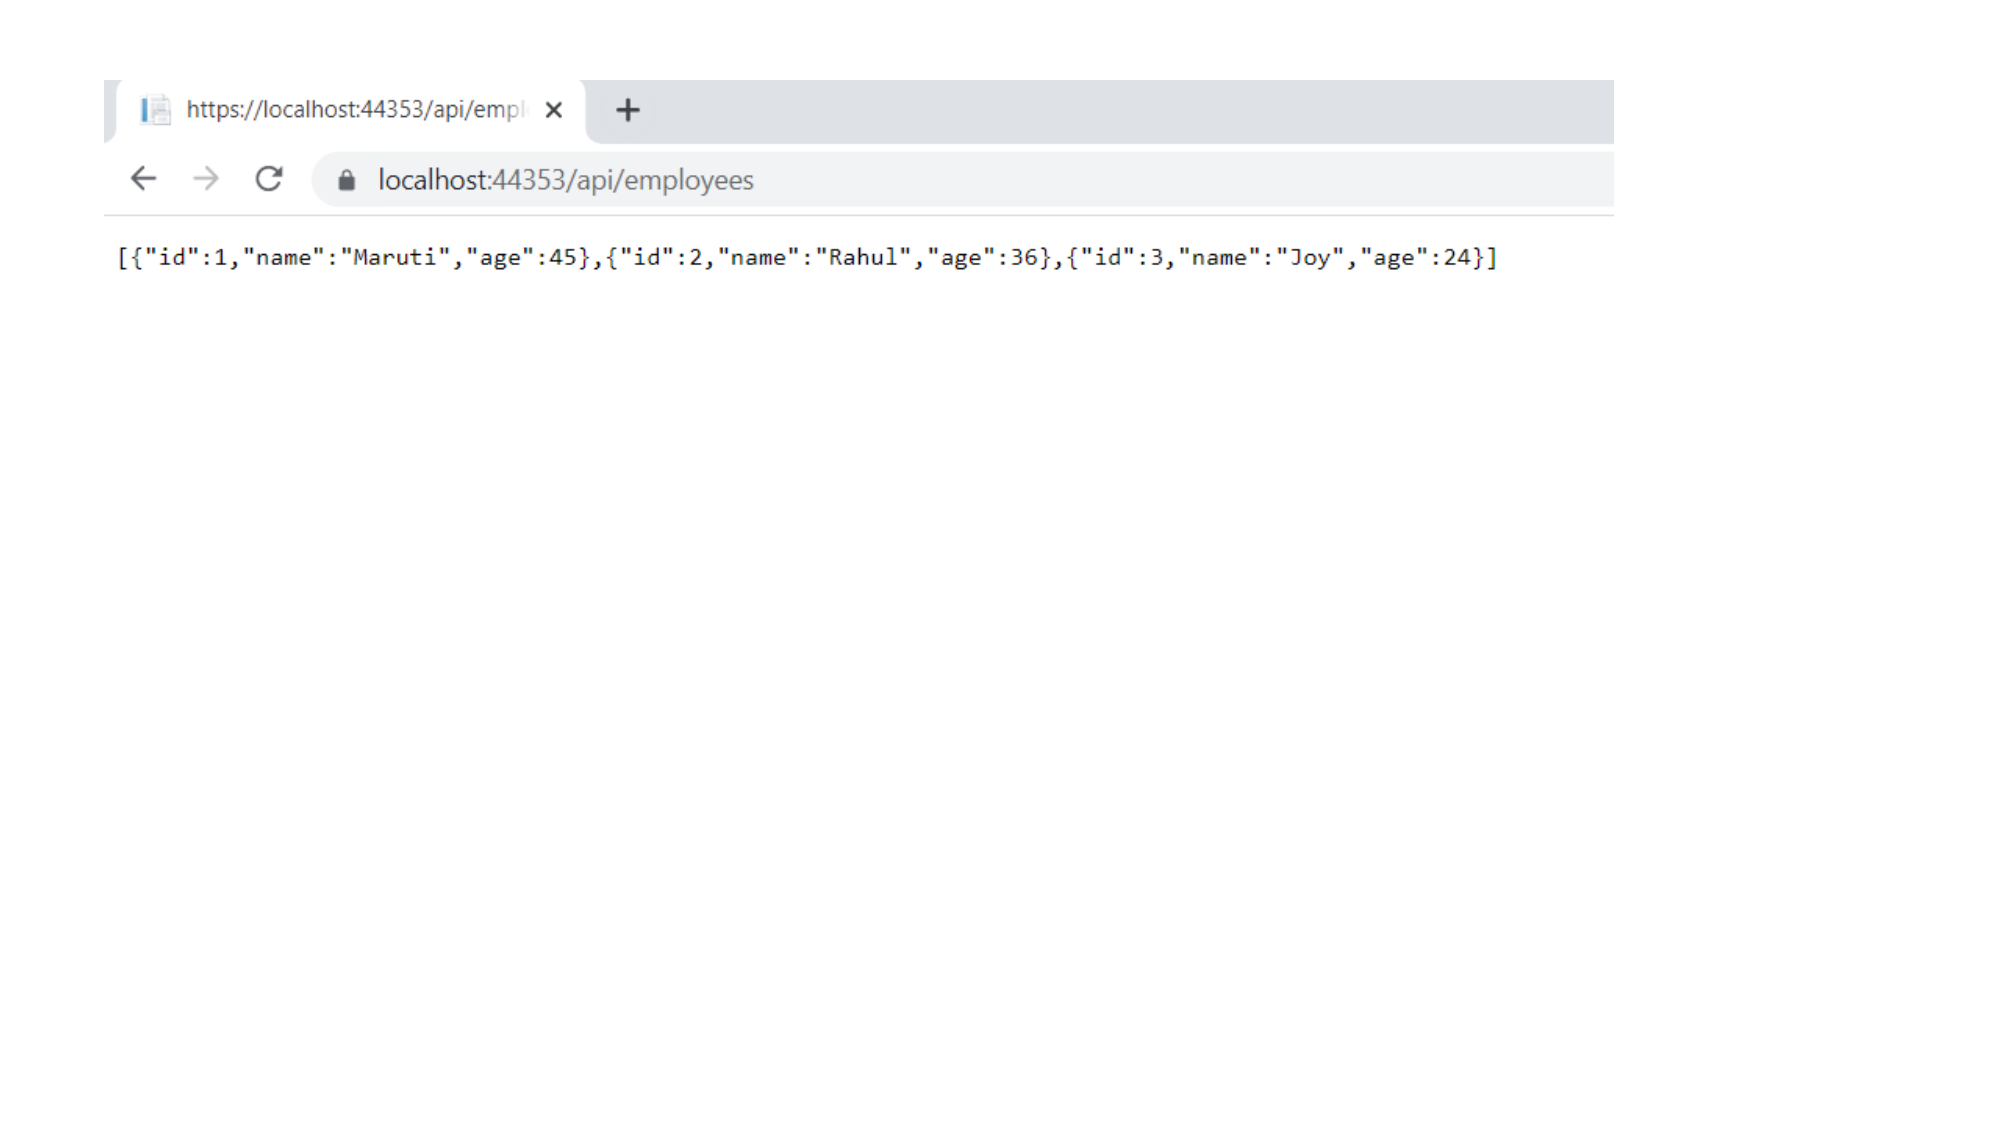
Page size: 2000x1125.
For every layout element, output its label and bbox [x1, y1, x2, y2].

picture [104, 79, 1614, 356]
